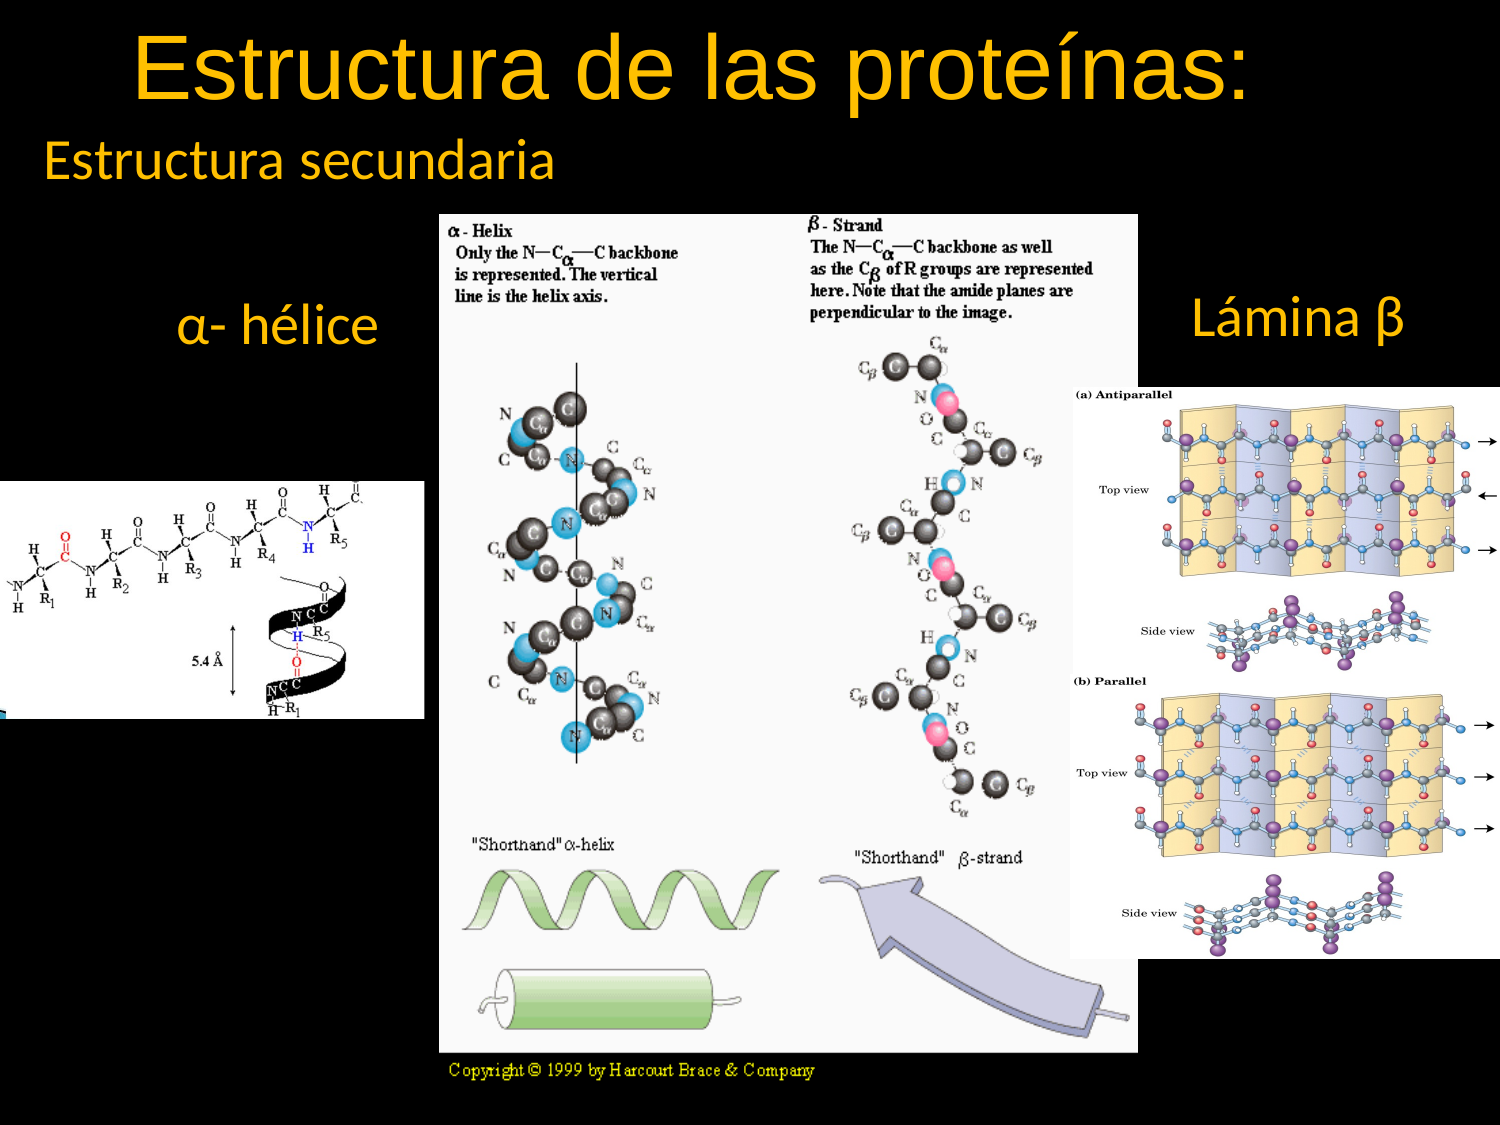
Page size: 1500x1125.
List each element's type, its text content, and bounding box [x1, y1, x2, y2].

picture [438, 214, 1500, 1082]
text_box Estructura de las proteínas: [116, 0, 1430, 125]
text_box Lámina β [1176, 270, 1454, 368]
text_box α- hélice [161, 278, 433, 376]
picture [0, 480, 425, 719]
text_box Estructura secundaria [28, 113, 728, 271]
